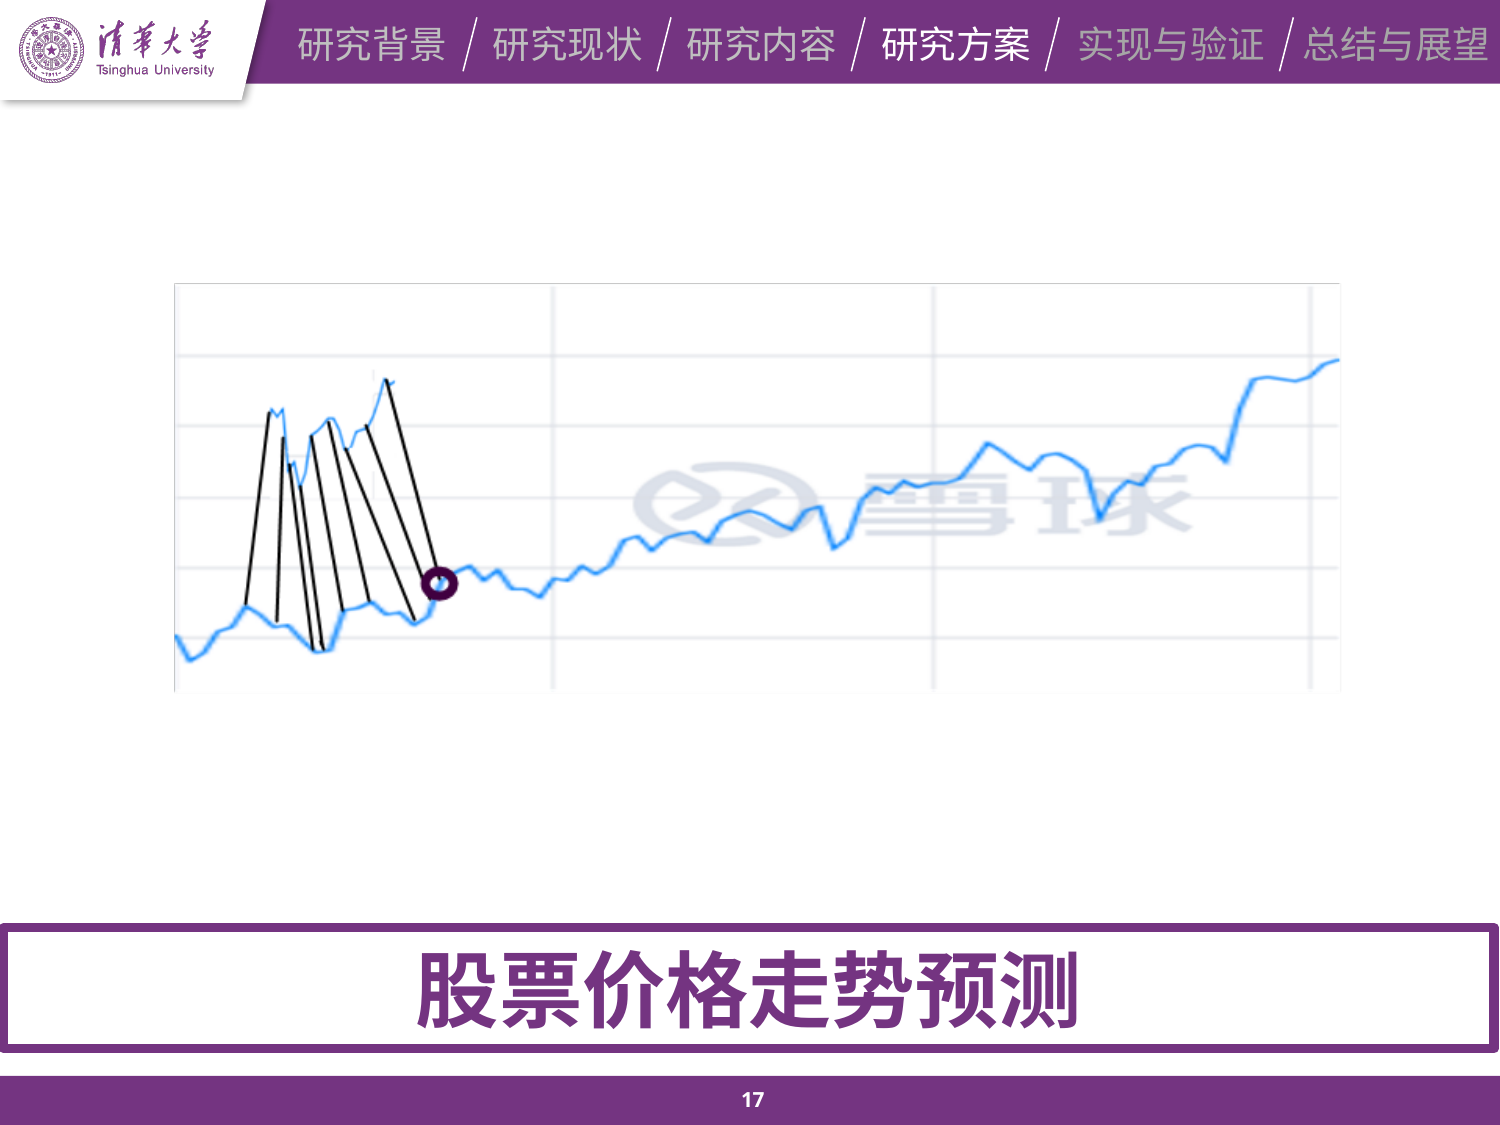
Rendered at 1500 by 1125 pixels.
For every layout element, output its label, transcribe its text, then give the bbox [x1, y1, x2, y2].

text_box 研究内容 [671, 13, 852, 74]
text_box 研究背景 [282, 13, 462, 74]
text_box 实现与验证 [1063, 13, 1281, 74]
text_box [656, 17, 672, 72]
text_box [462, 17, 478, 72]
text_box 总结与展望 [1287, 13, 1500, 74]
text_box 研究方案 [866, 13, 1046, 74]
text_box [1045, 17, 1060, 72]
text_box 股票价格走势预测 [3, 927, 1495, 1049]
picture [123, 232, 1375, 727]
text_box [851, 17, 866, 72]
picture [19, 17, 214, 83]
text_box 研究现状 [477, 13, 658, 74]
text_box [1279, 17, 1294, 72]
